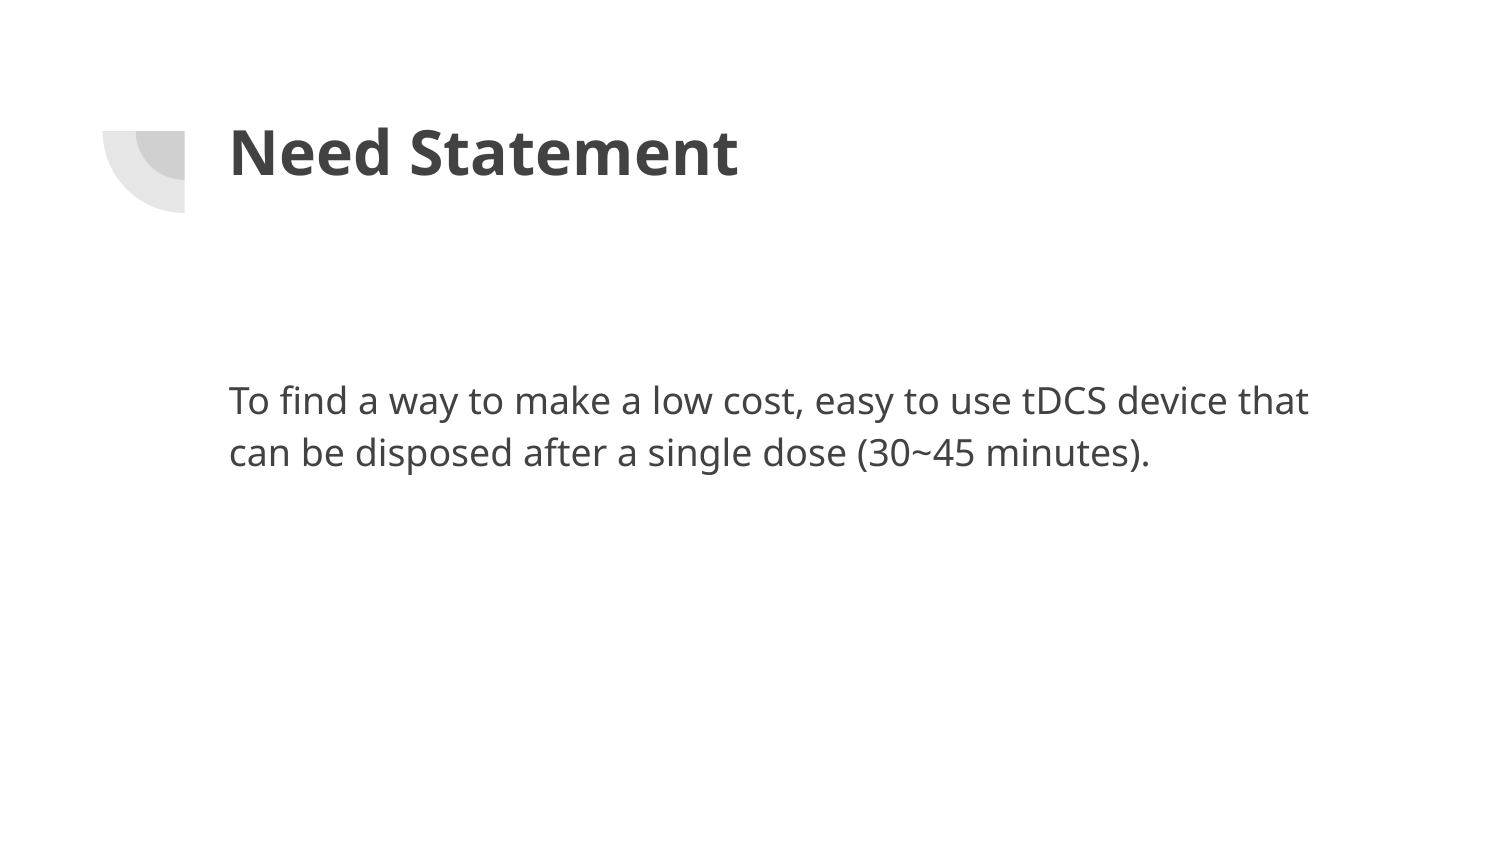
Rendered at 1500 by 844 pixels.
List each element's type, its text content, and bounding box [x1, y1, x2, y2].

list To find a way to make a low cost, easy to use tDCS device that can be disposed after a single dose (30~45 minutes). [213, 355, 1368, 489]
title Need Statement [213, 98, 1368, 263]
